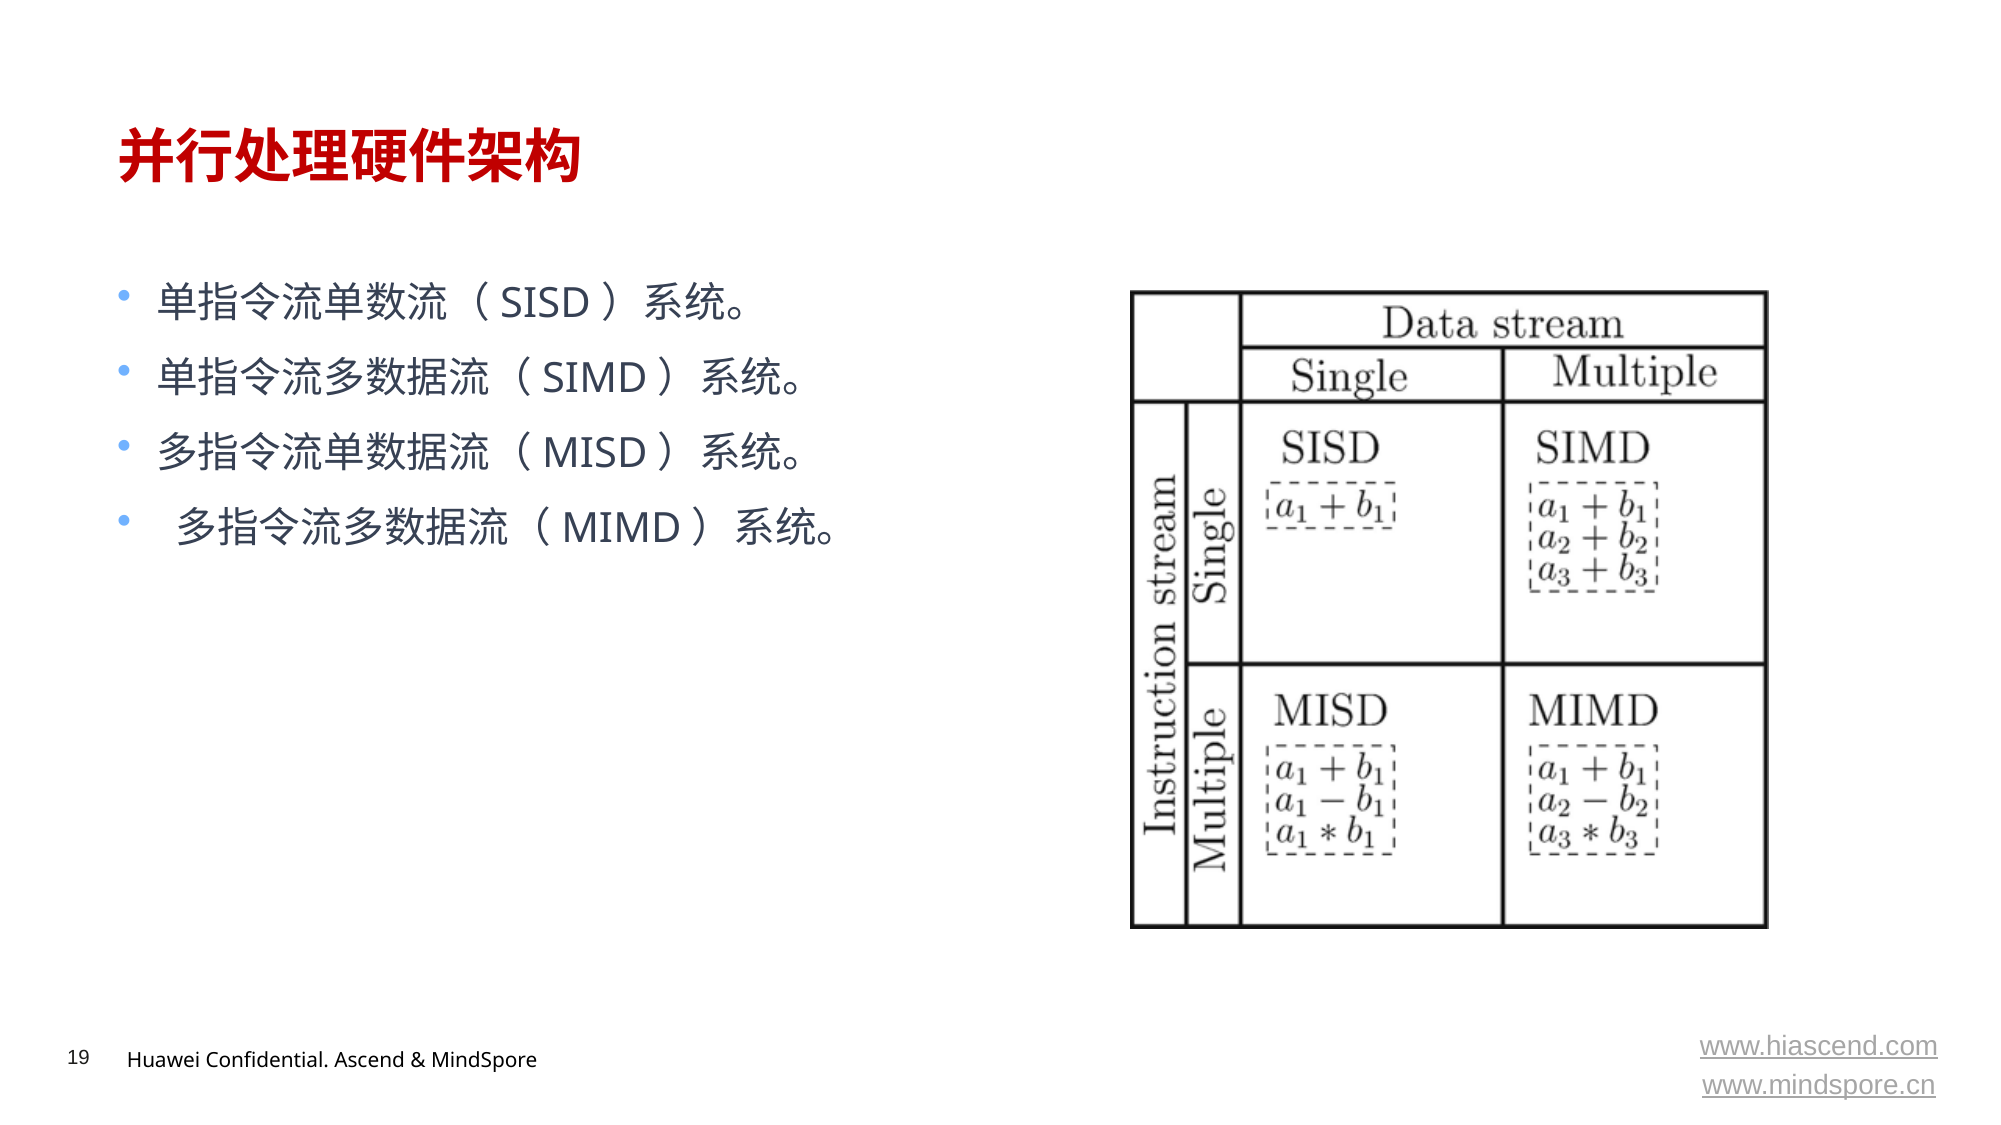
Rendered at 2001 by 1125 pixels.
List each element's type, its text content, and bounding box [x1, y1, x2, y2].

picture [1130, 290, 1769, 929]
title 并行处理硬件架构 [102, 111, 1901, 209]
list 单指令流单数流（SISD）系统。 单指令流多数据流（SIMD）系统。 多指令流单数据流（MISD）系统。 多指令流多数据流（MIMD）系统。 [102, 243, 1901, 1000]
